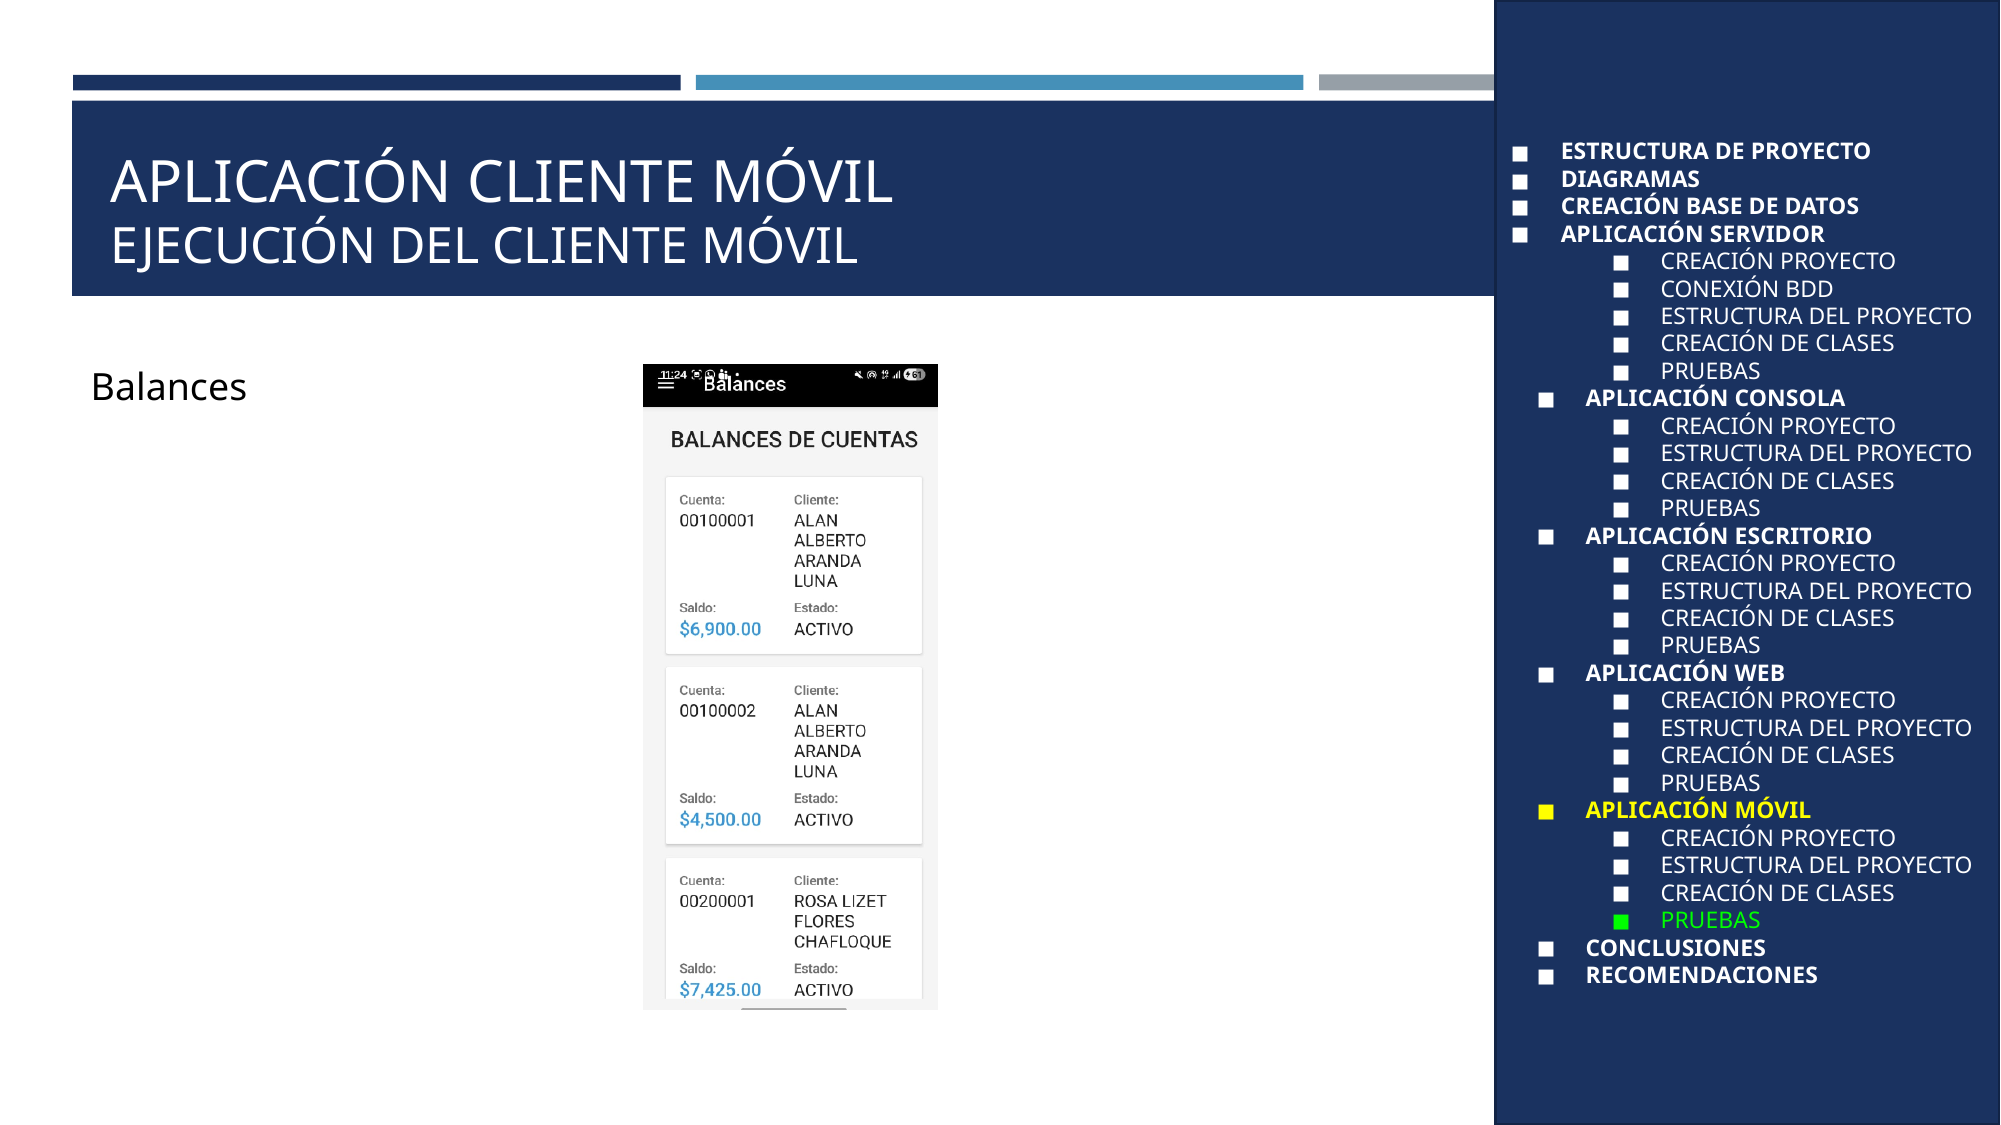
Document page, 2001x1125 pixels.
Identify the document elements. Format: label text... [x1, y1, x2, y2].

title APLICACIÓN CLIENTE MÓVIL EJECUCIÓN DEL CLIENTE MÓVIL [95, 115, 1486, 282]
list Balances [75, 321, 1467, 450]
text_box ESTRUCTURA DE PROYECTO DIAGRAMAS CREACIÓN BASE DE DATOS APLICACIÓN SERVIDOR CREACIÓN PROYECTO CONEXIÓN BDD ESTRUCTURA DEL PROYECTO CREACIÓN DE CLASES PRUEBAS APLICACIÓN CONSOLA CREACIÓN PROYECTO ESTRUCTURA DEL PROYECTO CREACIÓN DE CLASES PRUEBAS APLICACIÓN ESCRITORIO CREACIÓN PROYECTO ESTRUCTURA DEL PROYECTO CREACIÓN DE CLASES PRUEBAS APLICACIÓN WEB CREACIÓN PROYECTO ESTRUCTURA DEL PROYECTO CREACIÓN DE CLASES PRUEBAS APLICACIÓN MÓVIL CREACIÓN PROYECTO ESTRUCTURA DEL PROYECTO CREACIÓN DE CLASES PRUEBAS CONCLUSIONES RECOMENDACIONES [1495, 0, 2000, 1125]
picture [643, 364, 939, 1010]
